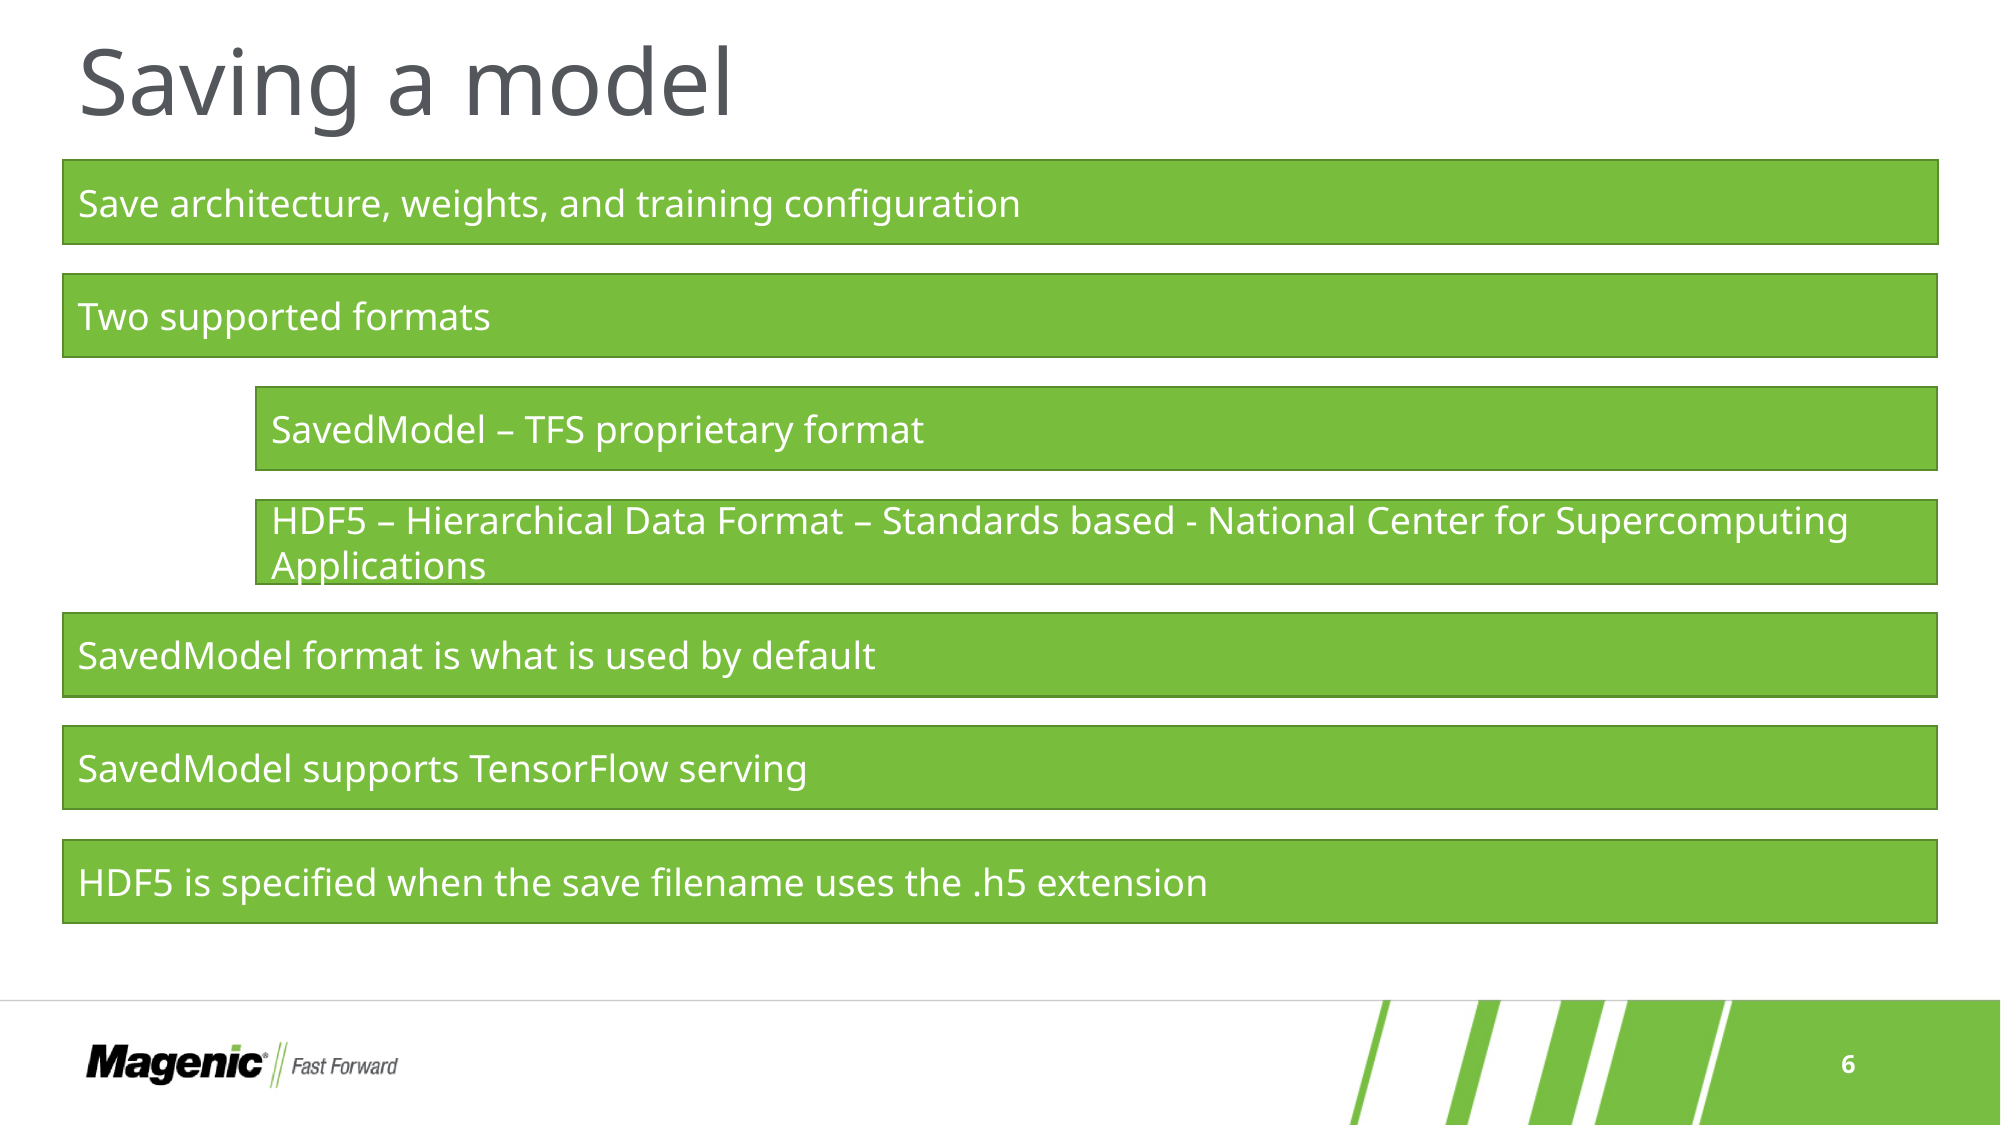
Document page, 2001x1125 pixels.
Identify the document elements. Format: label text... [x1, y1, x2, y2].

text_box SavedModel – TFS proprietary format [255, 386, 1938, 471]
text_box HDF5 – Hierarchical Data Format – Standards based - National Center for Supercomputing Applications [255, 499, 1938, 585]
text_box HDF5 is specified when the save filename uses the .h5 extension [62, 839, 1938, 924]
title Saving a model [63, 41, 1938, 131]
text_box SavedModel format is what is used by default [62, 612, 1938, 698]
picture [0, 0, 2001, 1125]
text_box SavedModel supports TensorFlow serving [62, 725, 1938, 810]
text_box Save architecture, weights, and training configuration [62, 159, 1939, 245]
text_box Two supported formats [62, 273, 1938, 358]
